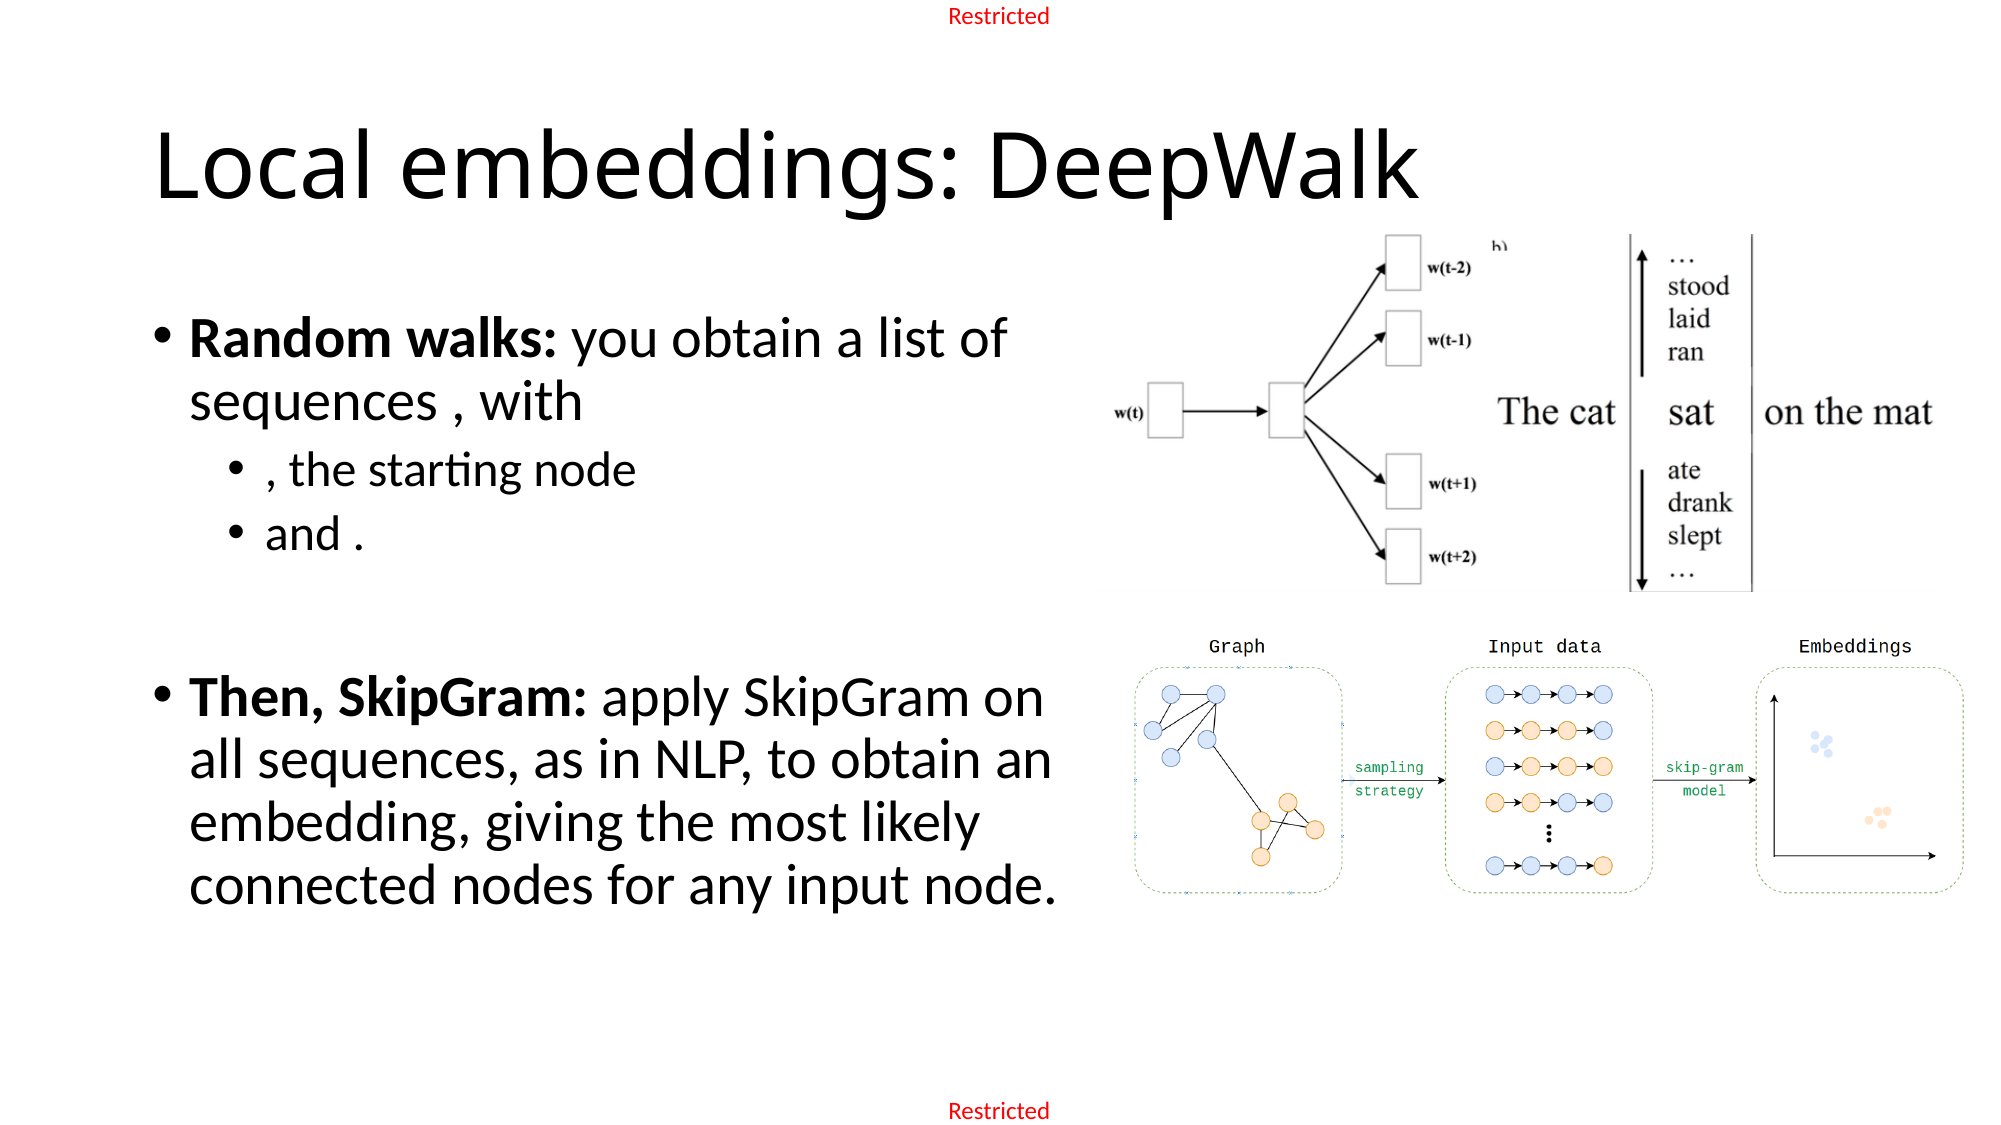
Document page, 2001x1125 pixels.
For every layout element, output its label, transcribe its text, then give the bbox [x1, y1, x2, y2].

picture [1098, 234, 1939, 592]
title Local embeddings: DeepWalk [137, 59, 1863, 278]
picture [1128, 634, 1966, 898]
